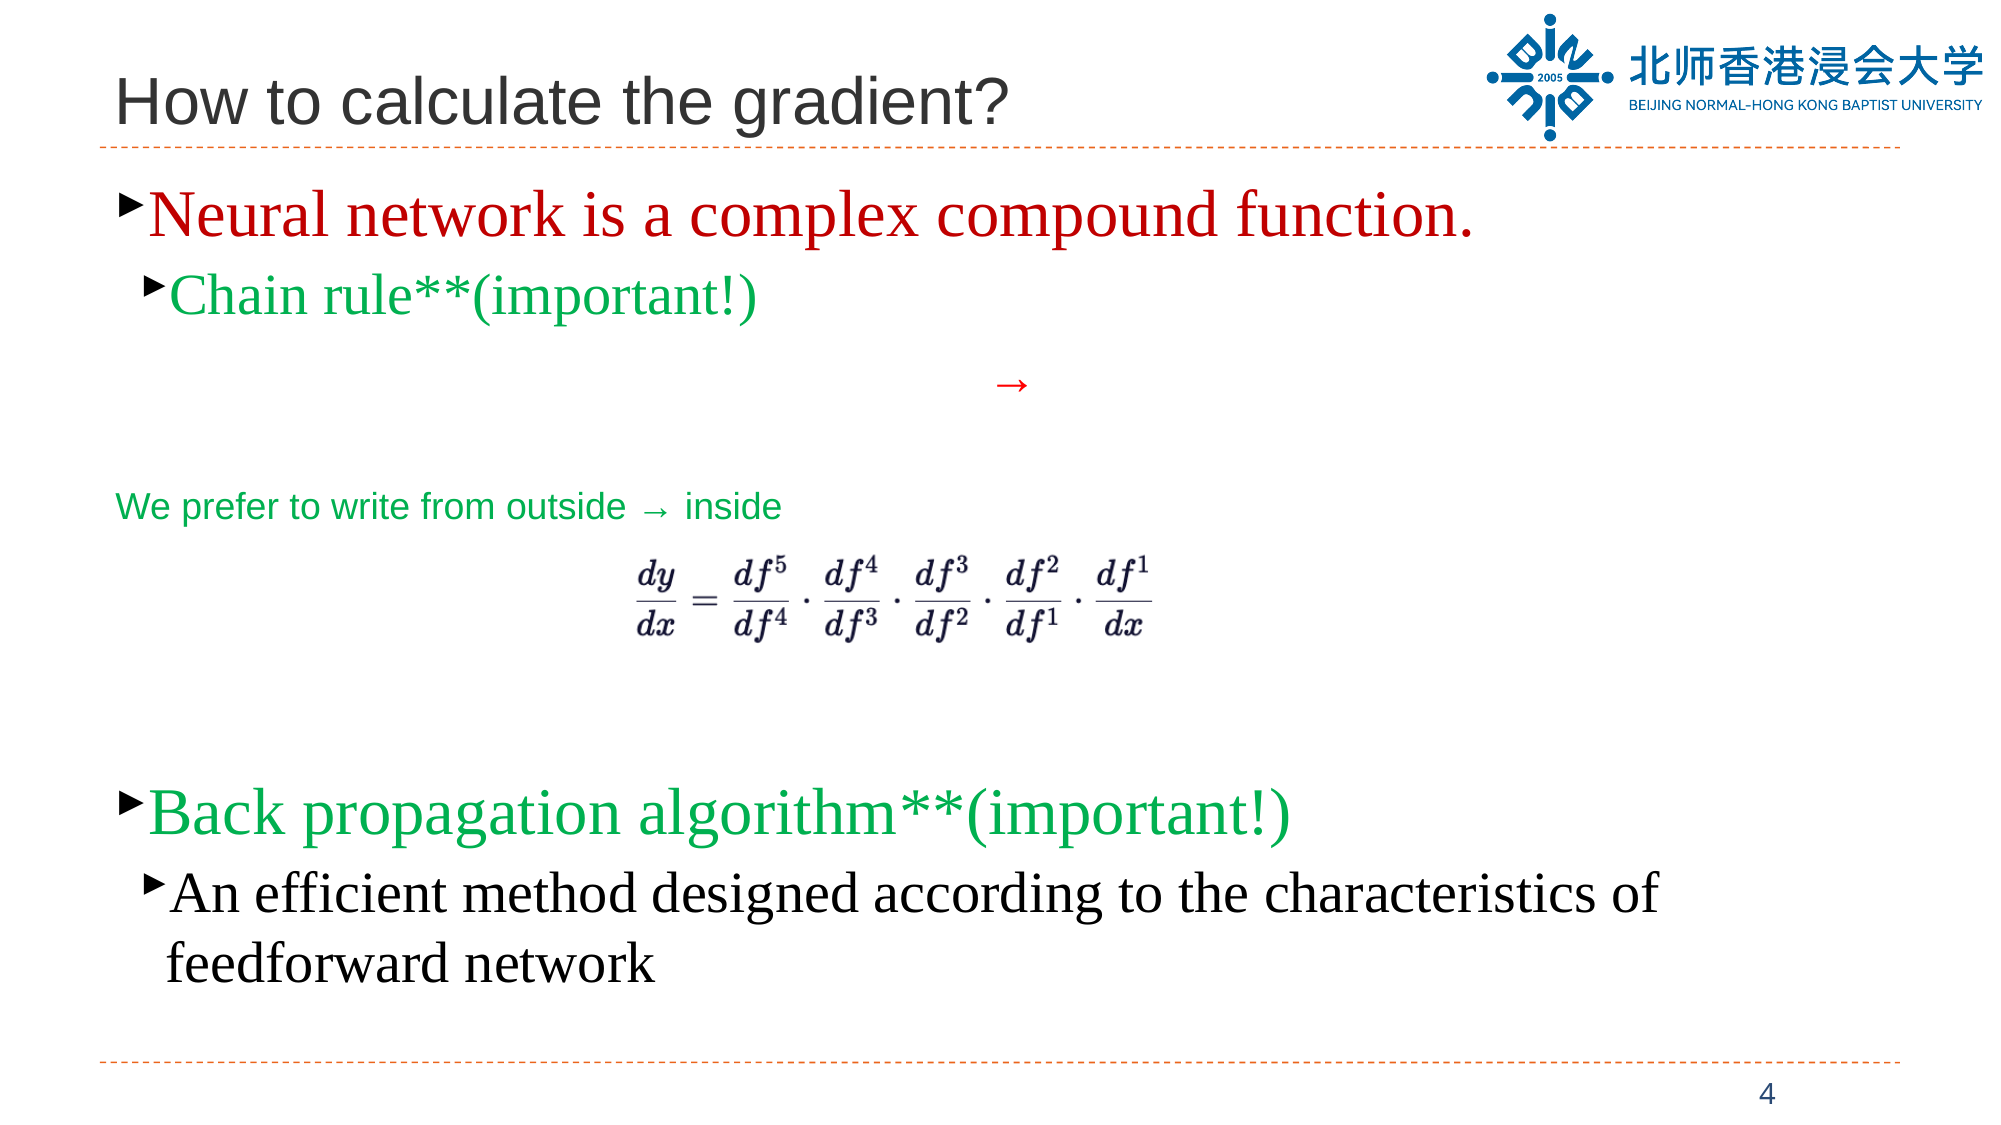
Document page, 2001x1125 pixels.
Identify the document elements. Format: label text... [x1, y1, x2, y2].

text_box We prefer to write from outside → inside [100, 474, 798, 535]
title How to calculate the gradient? [99, 24, 1900, 146]
picture [1469, 0, 2000, 156]
list Neural network is a complex compound function. Chain rule**(important!) Back propagation algorithm**(important!) An efficient method designed according to the characteristics of feedforward network [99, 162, 1900, 1050]
picture [624, 542, 1174, 670]
